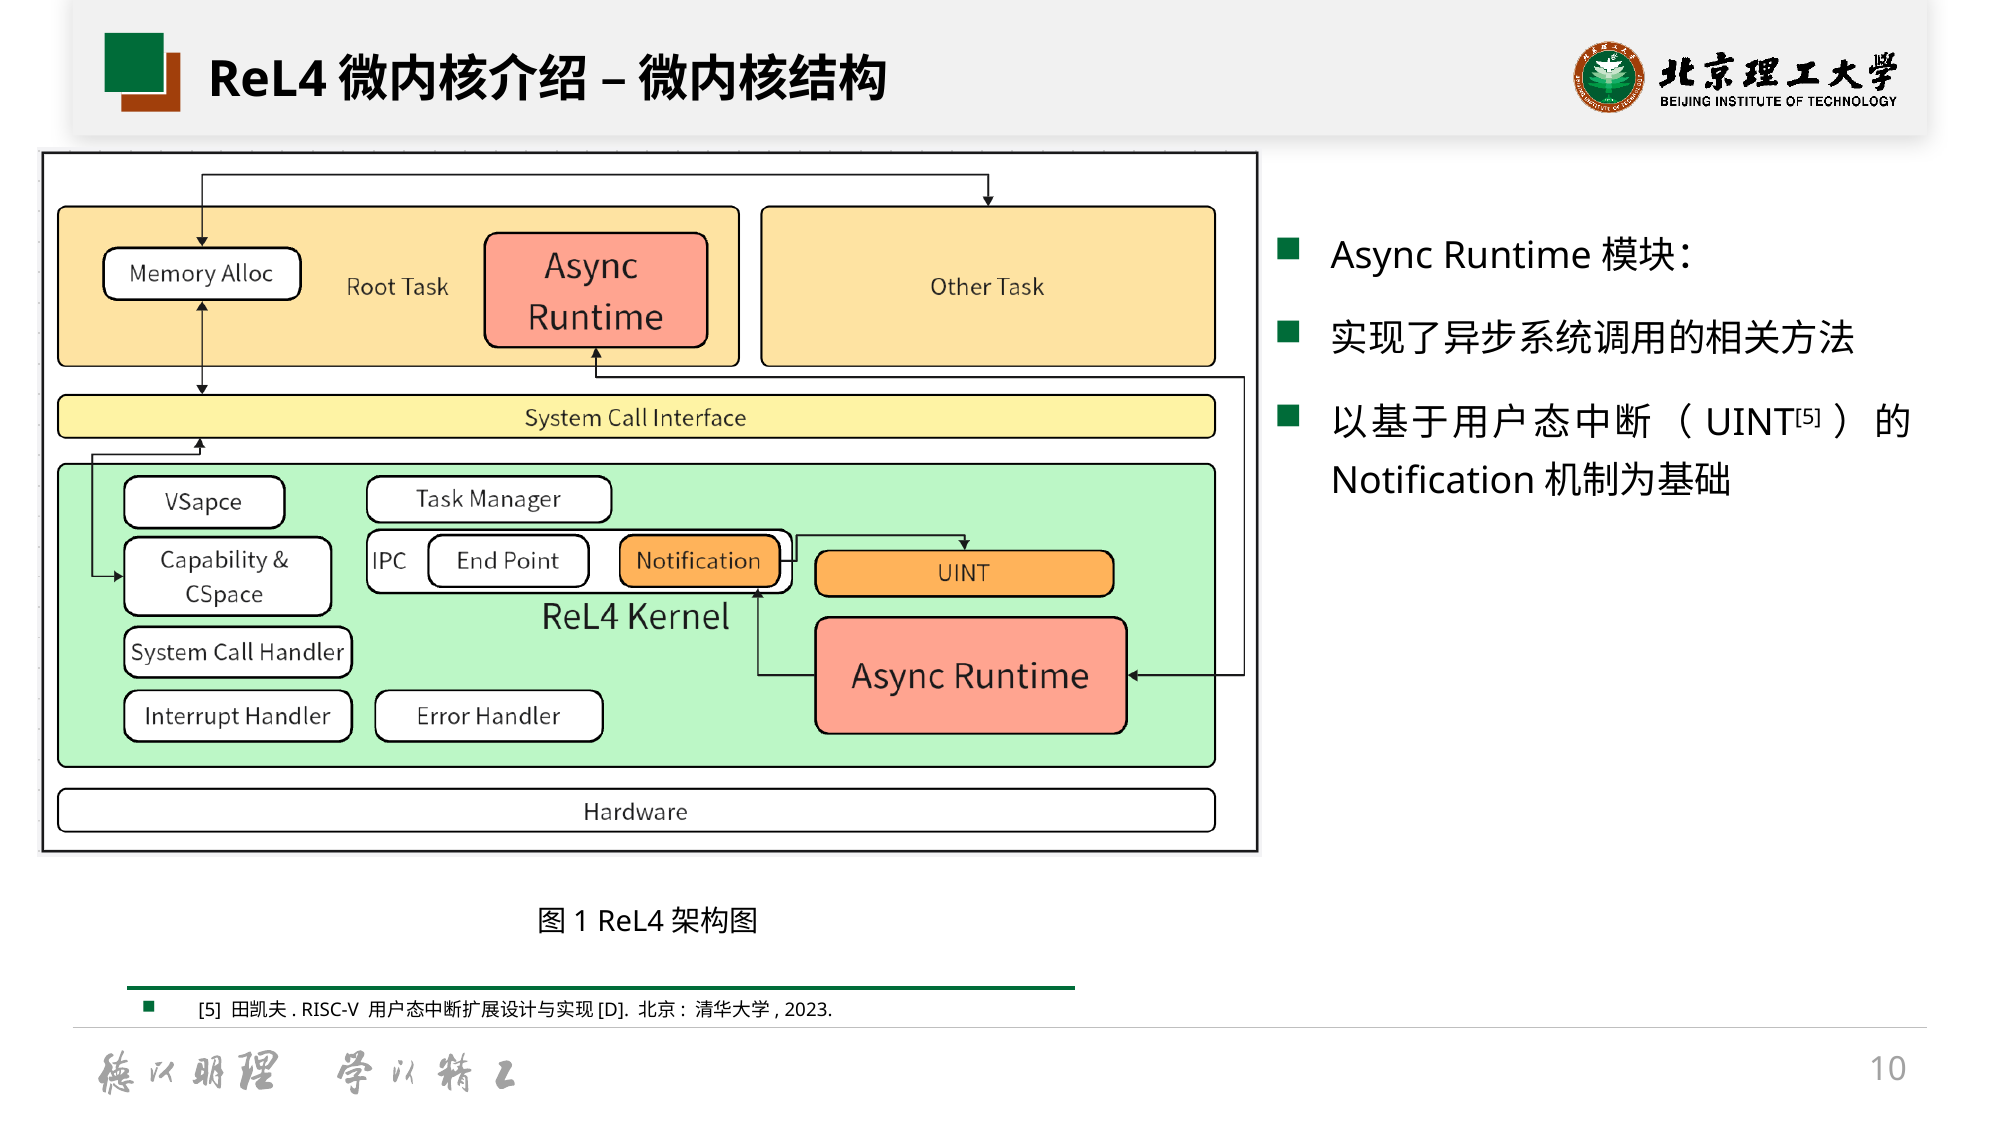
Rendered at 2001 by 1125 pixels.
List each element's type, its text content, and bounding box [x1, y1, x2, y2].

title ReL4微内核介绍 – 微内核结构 [192, 45, 1513, 115]
picture [37, 147, 1262, 857]
picture [1573, 41, 1897, 113]
text_box [5] 田凯夫. RISC-V 用户态中断扩展设计与实现[D]. 北京: 清华大学, 2023. [127, 990, 1898, 1028]
text_box Async Runtime模块： 实现了异步系统调用的相关方法 以基于用户态中断（UINT[5]）的Notification机制为基础 [1262, 210, 1936, 509]
text_box 图1 ReL4架构图 [522, 884, 777, 945]
